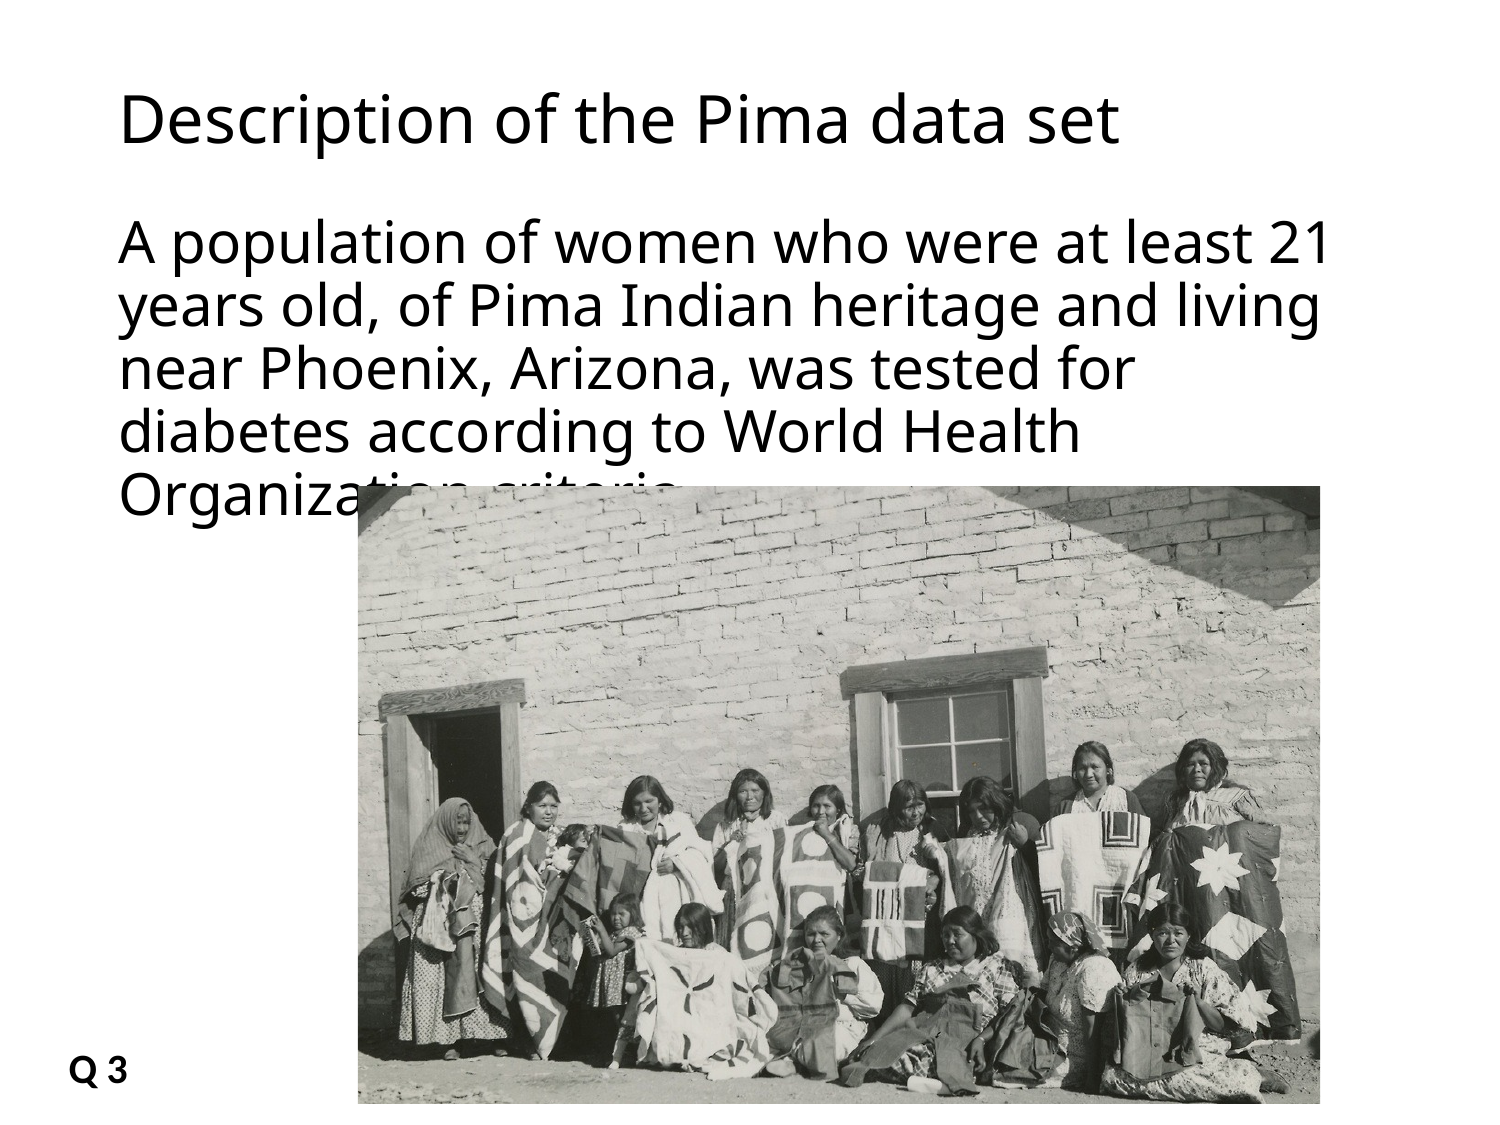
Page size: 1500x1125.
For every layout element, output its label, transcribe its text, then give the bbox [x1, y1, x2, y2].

picture [357, 486, 1321, 1104]
list A population of women who were at least 21 years old, of Pima Indian heritage and living near Phoenix, Arizona, was tested for diabetes according to World Health Organization criteria. [103, 206, 1397, 1014]
text_box Q 3 [53, 1034, 144, 1100]
title Description of the Pima data set [103, 59, 1397, 185]
